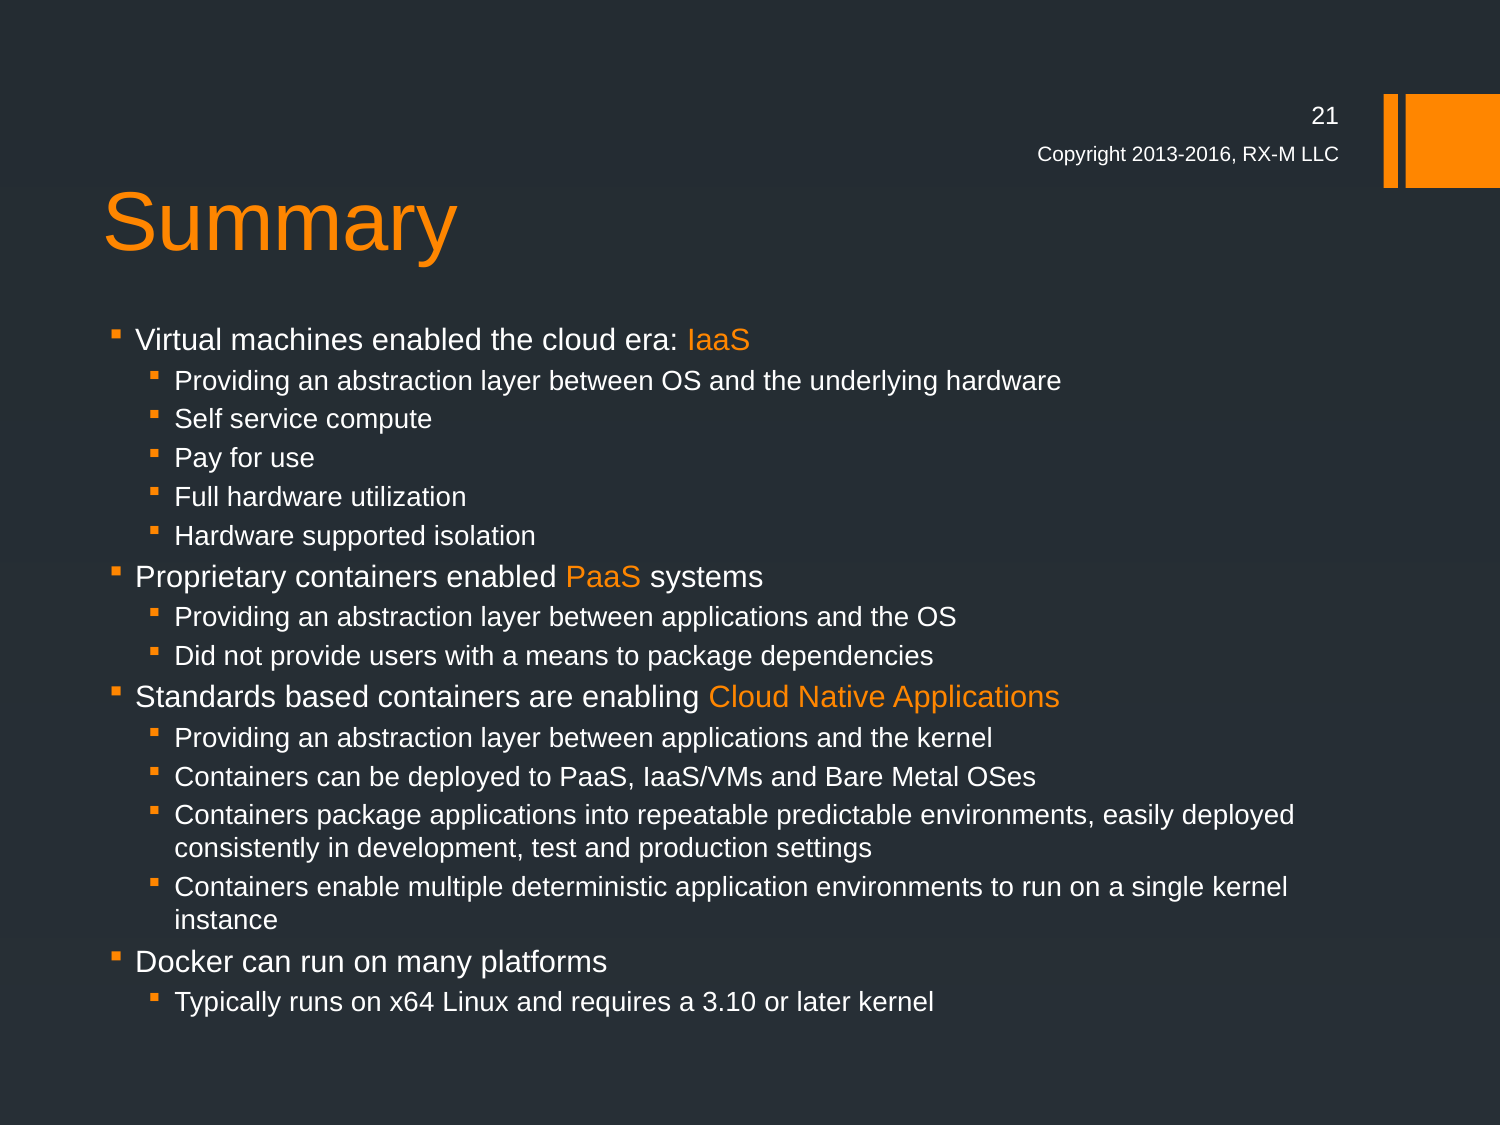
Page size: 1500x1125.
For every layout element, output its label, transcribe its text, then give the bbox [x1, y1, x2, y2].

footer Copyright 2013-2016, RX-M LLC [985, 140, 1355, 190]
title Summary [87, 85, 1288, 275]
list Virtual machines enabled the cloud era: IaaS Providing an abstraction layer between OS and the underlying hardware Self service compute Pay for use Full hardware utilization Hardware supported isolation Proprietary containers enabled PaaS systems Providing an abstraction layer between applications and the OS Did not provide users with a means to package dependencies Standards based containers are enabling Cloud Native Applications Providing an abstraction layer between applications and the kernel Containers can be deployed to PaaS, IaaS/VMs and Bare Metal OSes Containers package applications into repeatable predictable environments, easily deployed consistently in development, test and production settings Containers enable multiple deterministic application environments to run on a single kernel instance Docker can run on many platforms Typically runs on x64 Linux and requires a 3.10 or later kernel [87, 312, 1350, 1035]
slide_number 21 [1199, 90, 1355, 140]
